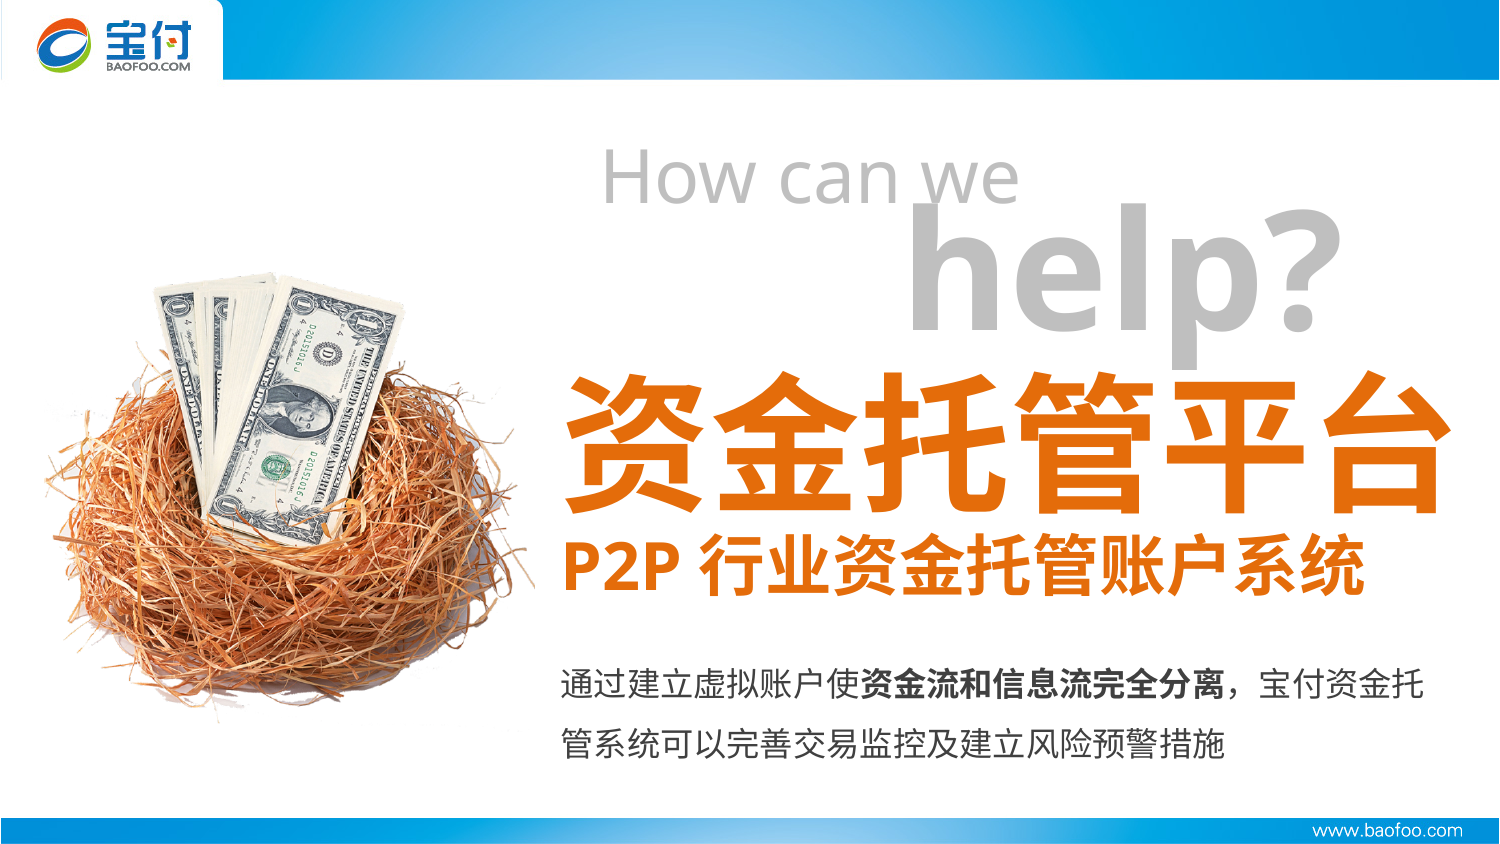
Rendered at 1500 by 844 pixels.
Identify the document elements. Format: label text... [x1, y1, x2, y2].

text_box 通过建立虚拟账户使资金流和信息流完全分离，宝付资金托管系统可以完善交易监控及建立风险预警措施 [545, 636, 1441, 771]
text_box P2P行业资金托管账户系统 [546, 553, 1455, 701]
picture [1, 0, 1499, 844]
text_box 资金托管平台 [545, 327, 1491, 553]
text_box help? [803, 161, 1441, 365]
text_box How can we [584, 91, 1174, 257]
